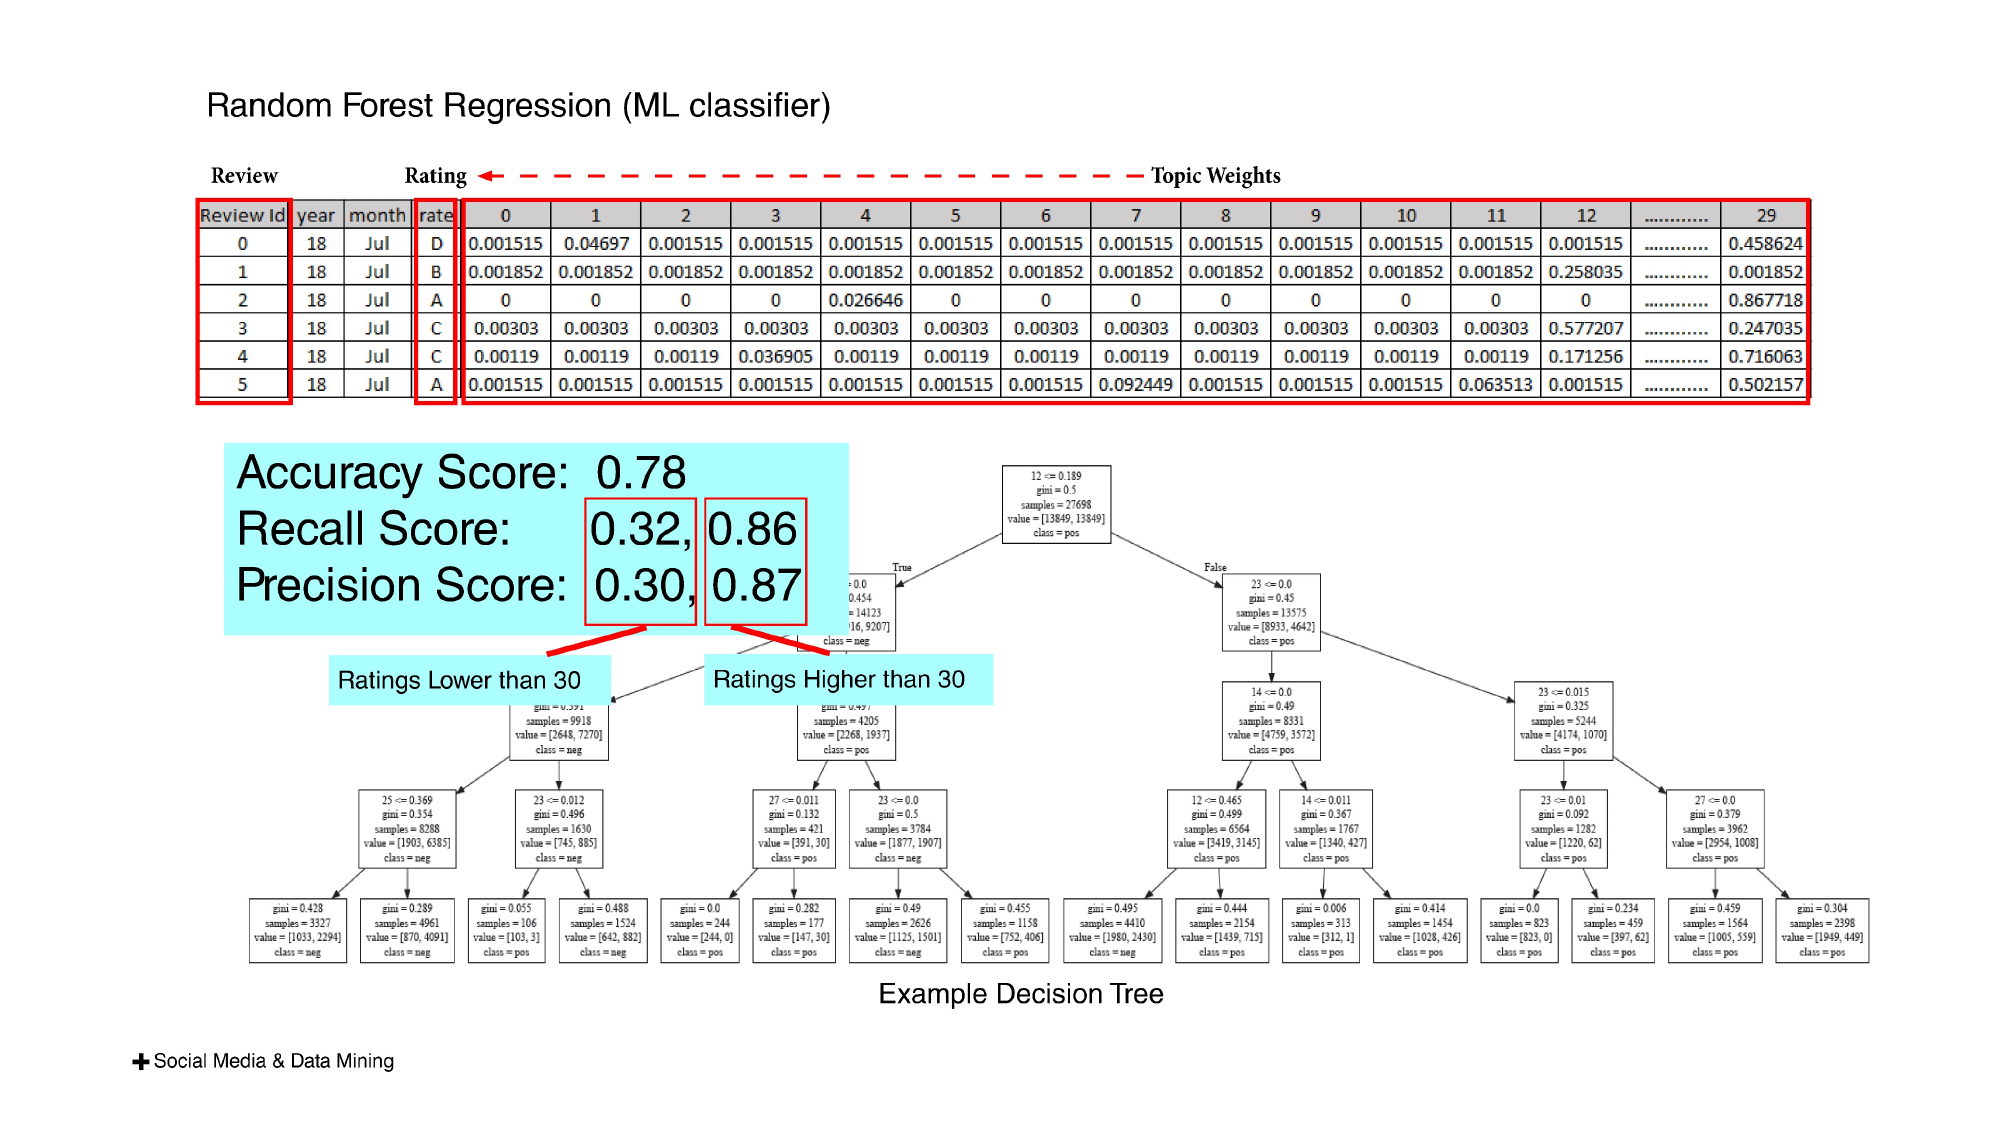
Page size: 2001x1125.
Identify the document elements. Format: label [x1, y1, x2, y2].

picture [100, 0, 1900, 1125]
